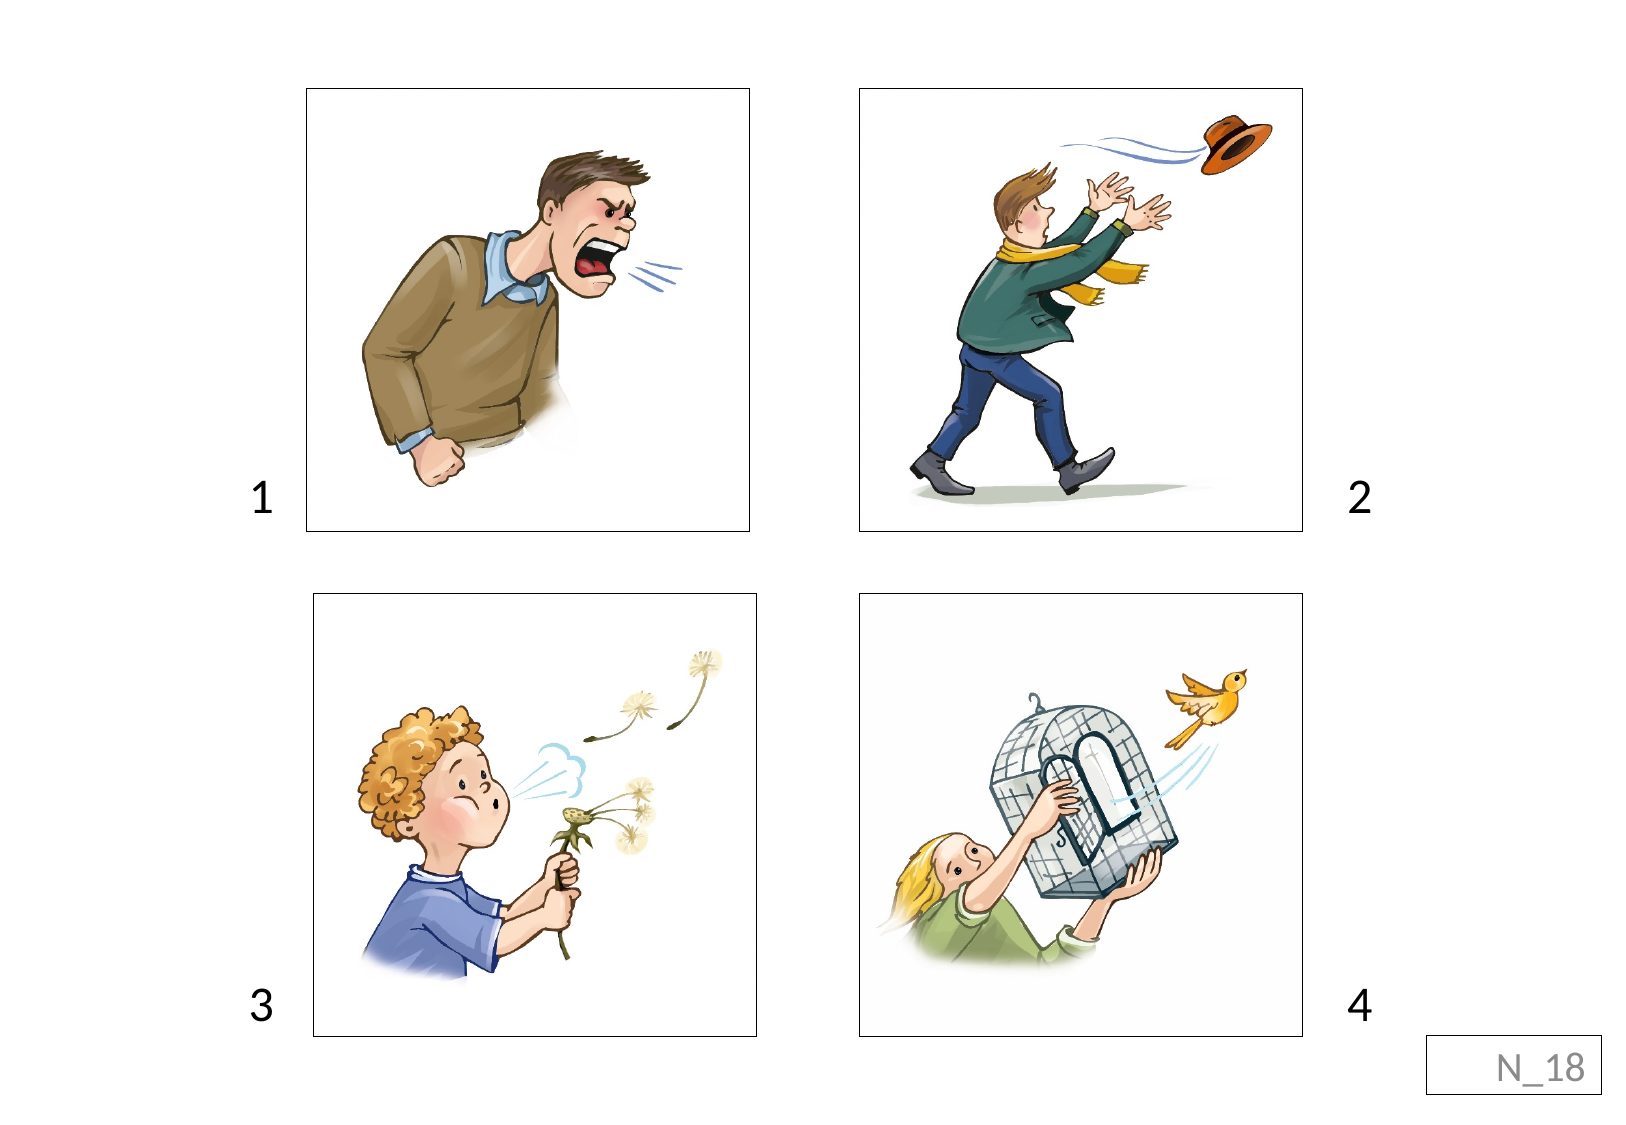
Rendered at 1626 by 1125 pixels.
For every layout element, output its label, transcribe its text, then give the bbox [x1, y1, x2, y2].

picture [859, 593, 1303, 1037]
picture [859, 88, 1303, 532]
picture [313, 593, 757, 1037]
slide_number N_17 [1426, 1035, 1602, 1095]
picture [306, 88, 750, 532]
